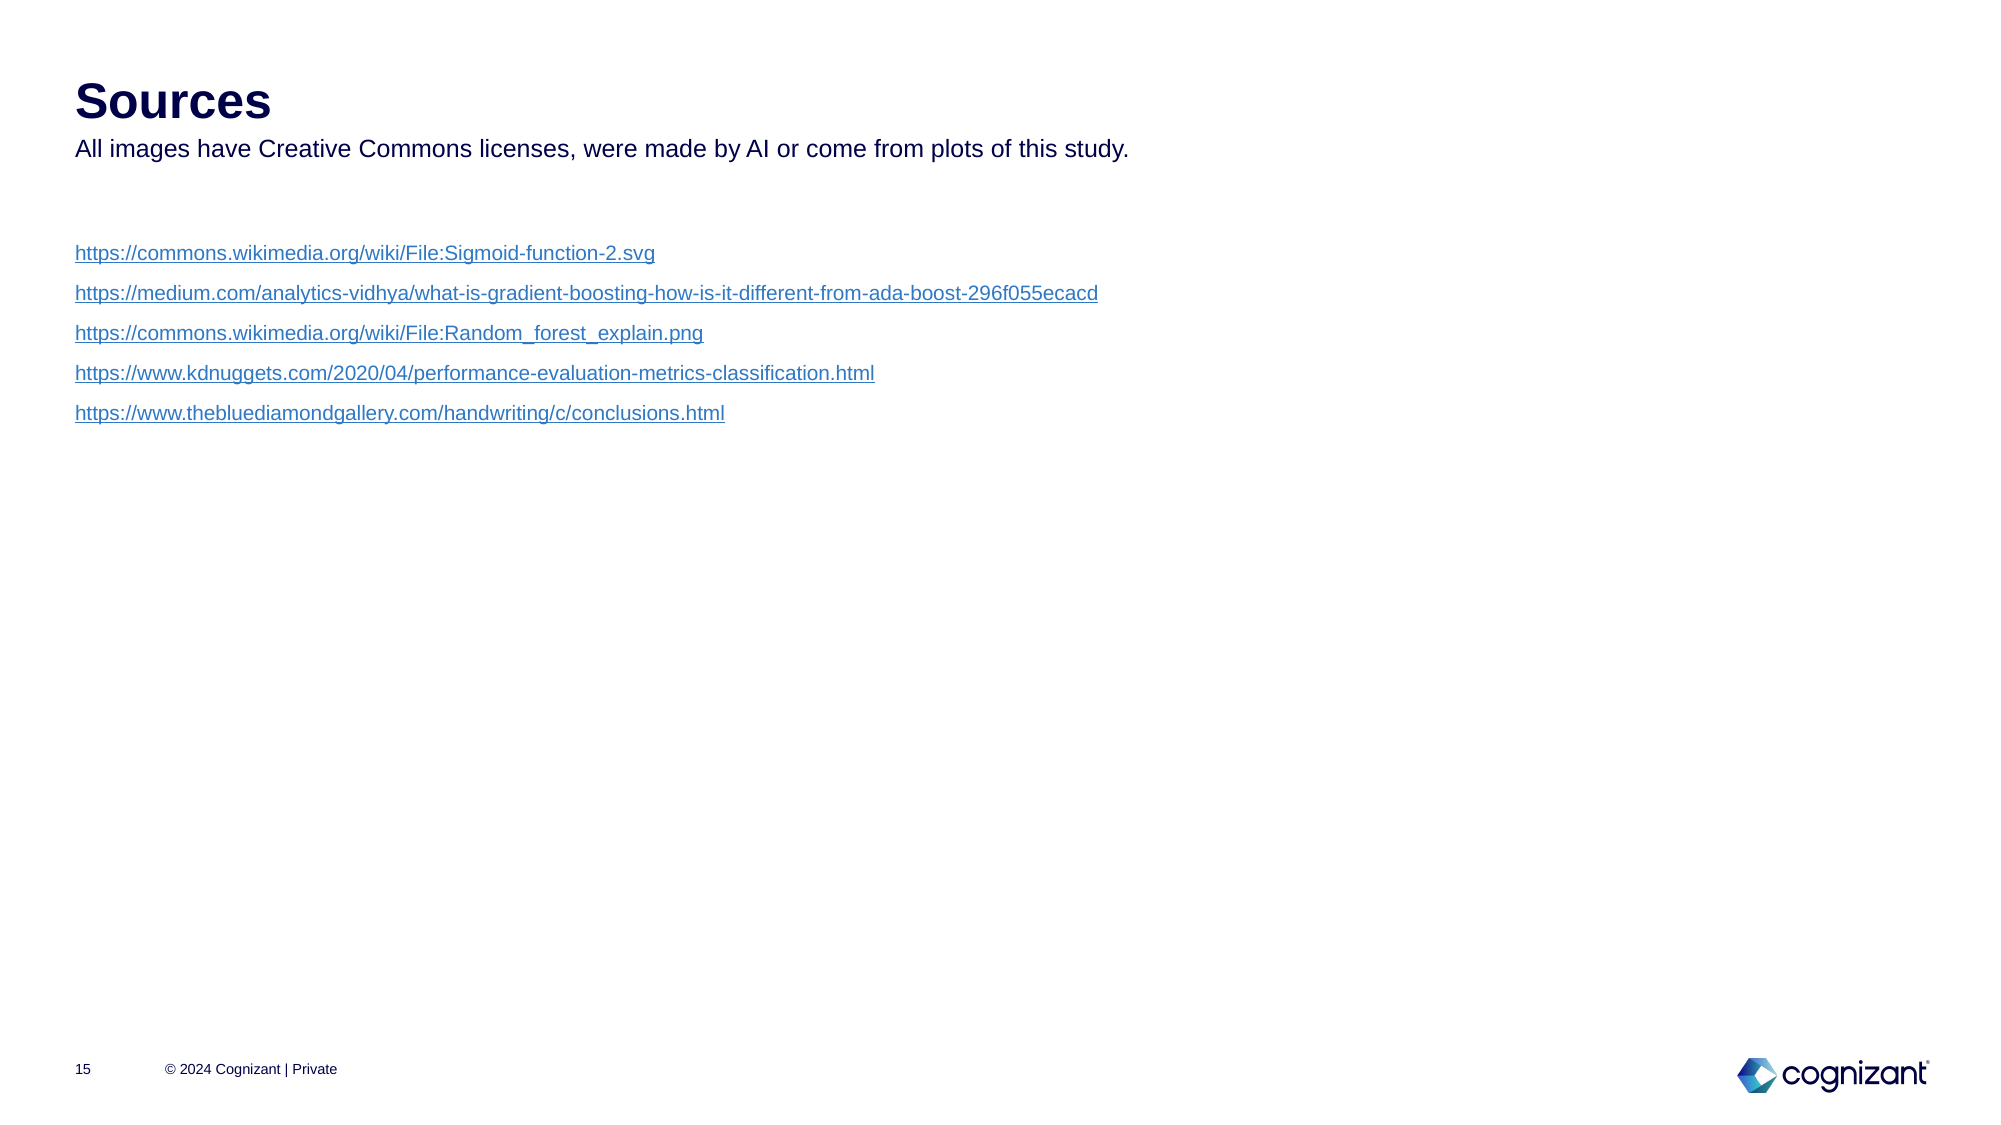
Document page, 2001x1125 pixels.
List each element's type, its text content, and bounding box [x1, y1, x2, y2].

picture [1737, 1058, 1930, 1093]
list https://commons.wikimedia.org/wiki/File:Sigmoid-function-2.svg https://medium.com/analytics-vidhya/what-is-gradient-boosting-how-is-it-different-from-ada-boost-296f055ecacd https://commons.wikimedia.org/wiki/File:Random_forest_explain.png https://www.kdnuggets.com/2020/04/performance-evaluation-metrics-classification.html https://www.thebluediamondgallery.com/handwriting/c/conclusions.html [75, 237, 1309, 1003]
footer © 2024 Cognizant | Private [165, 1050, 390, 1088]
title Sources [75, 75, 1925, 130]
text_box All images have Creative Commons licenses, were made by AI or come from plots of this study. [75, 129, 1524, 190]
slide_number 15 [75, 1050, 135, 1088]
